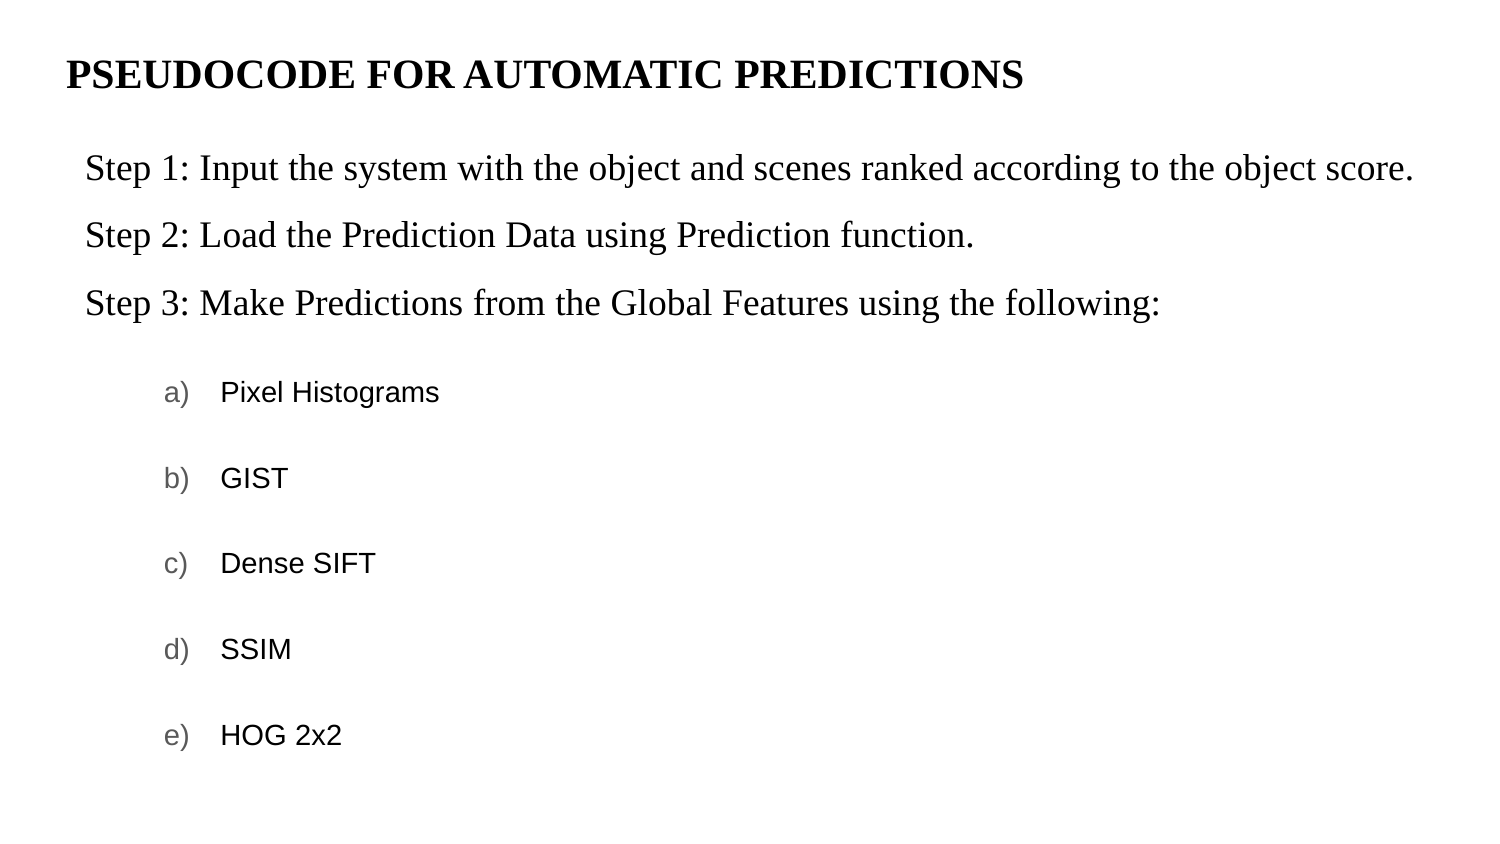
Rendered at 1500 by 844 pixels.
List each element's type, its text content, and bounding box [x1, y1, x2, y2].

title PSEUDOCODE FOR AUTOMATIC PREDICTIONS [51, 31, 1449, 105]
list Step 1: Input the system with the object and scenes ranked according to the object score. Step 2: Load the Prediction Data using Prediction function. Step 3: Make Predictions from the Global Features using the following: Pixel Histograms GIST Dense SIFT SSIM HOG 2x2 [51, 105, 1449, 822]
